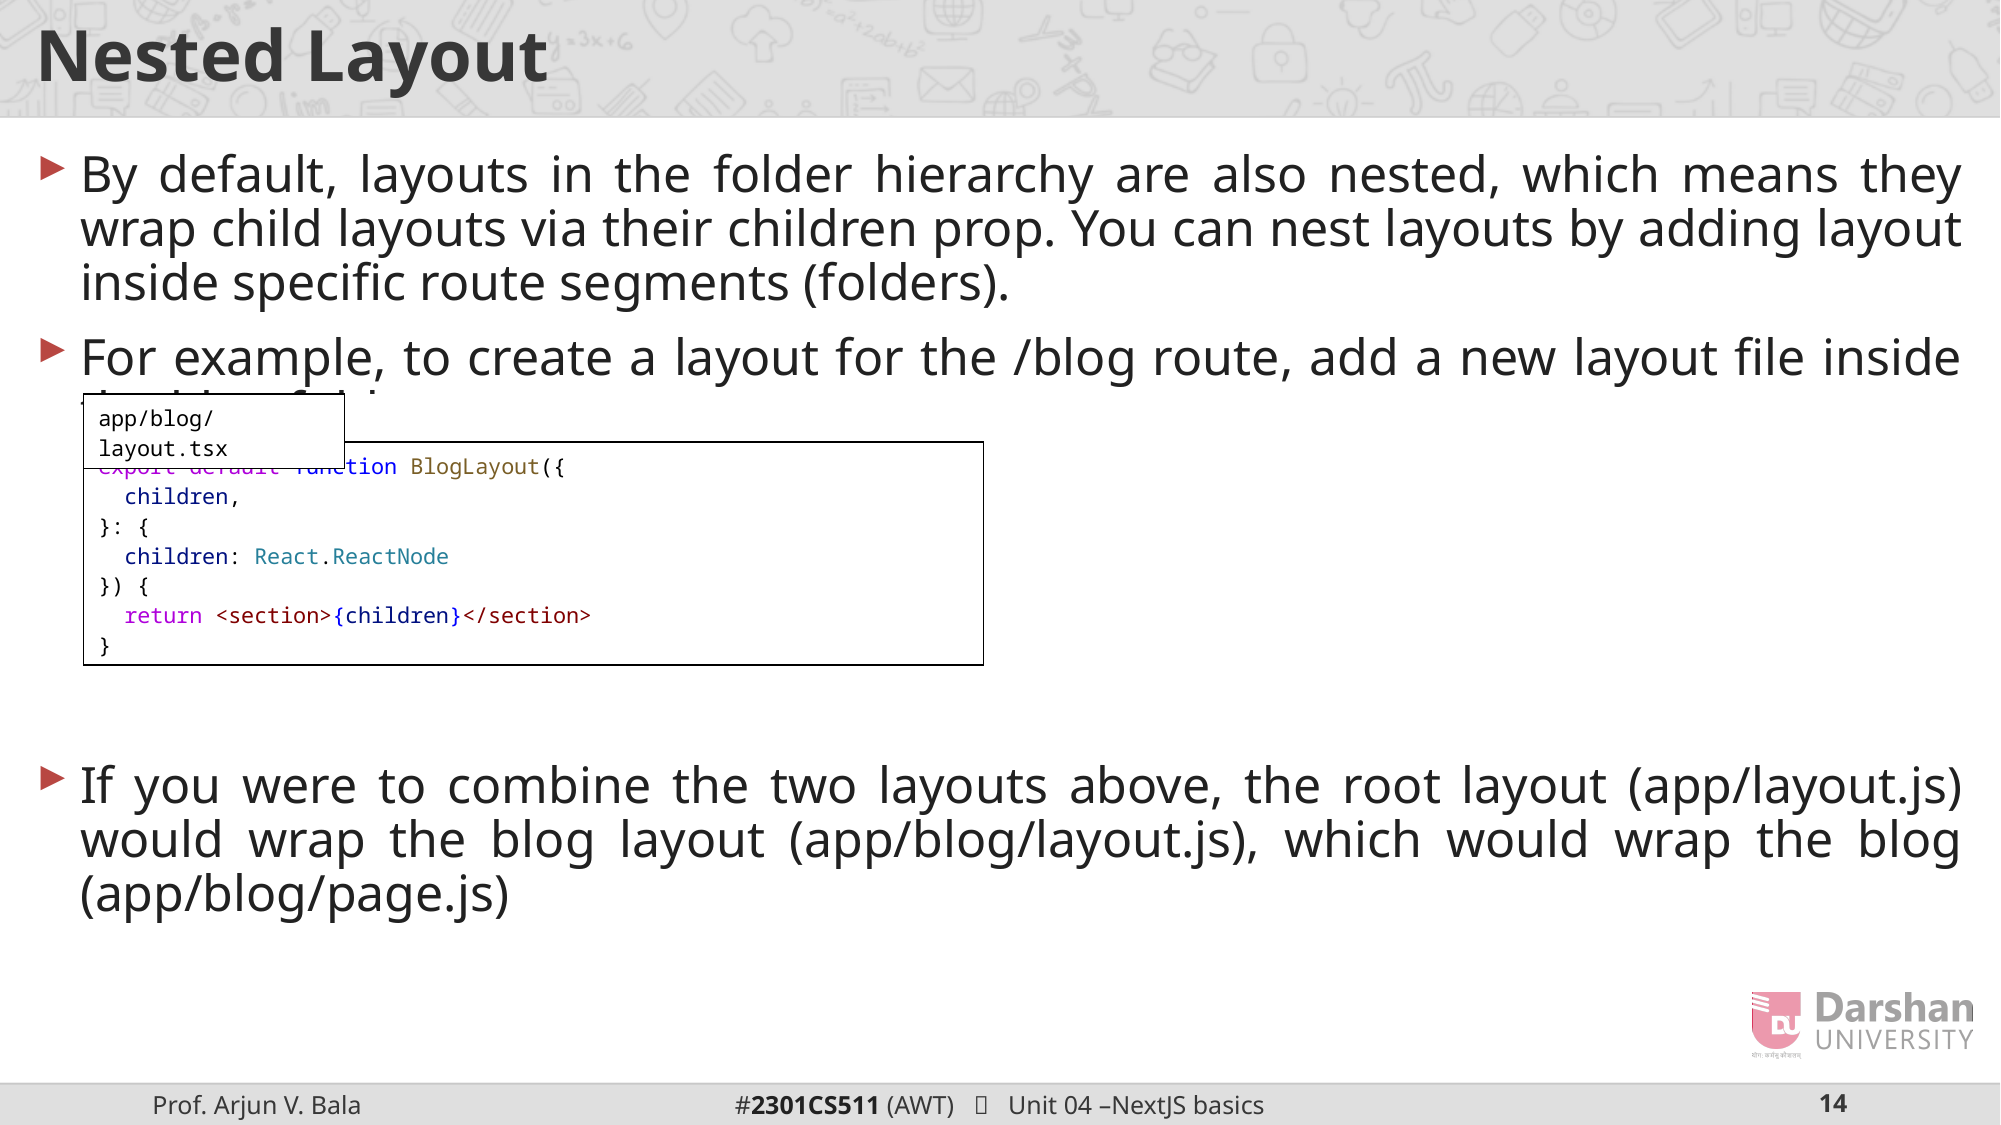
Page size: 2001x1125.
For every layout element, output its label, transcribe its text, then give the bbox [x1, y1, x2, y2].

title Nested Layout [0, 0, 2000, 117]
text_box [83, 394, 1026, 662]
list By default, layouts in the folder hierarchy are also nested, which means they wrap child layouts via their children prop. You can nest layouts by adding layout inside specific route segments (folders). For example, to create a layout for the /blog route, add a new layout file inside the blog folder. If you were to combine the two layouts above, the root layout (app/layout.js) would wrap the blog layout (app/blog/layout.js), which would wrap the blog (app/blog/page.js) [21, 141, 1979, 1059]
